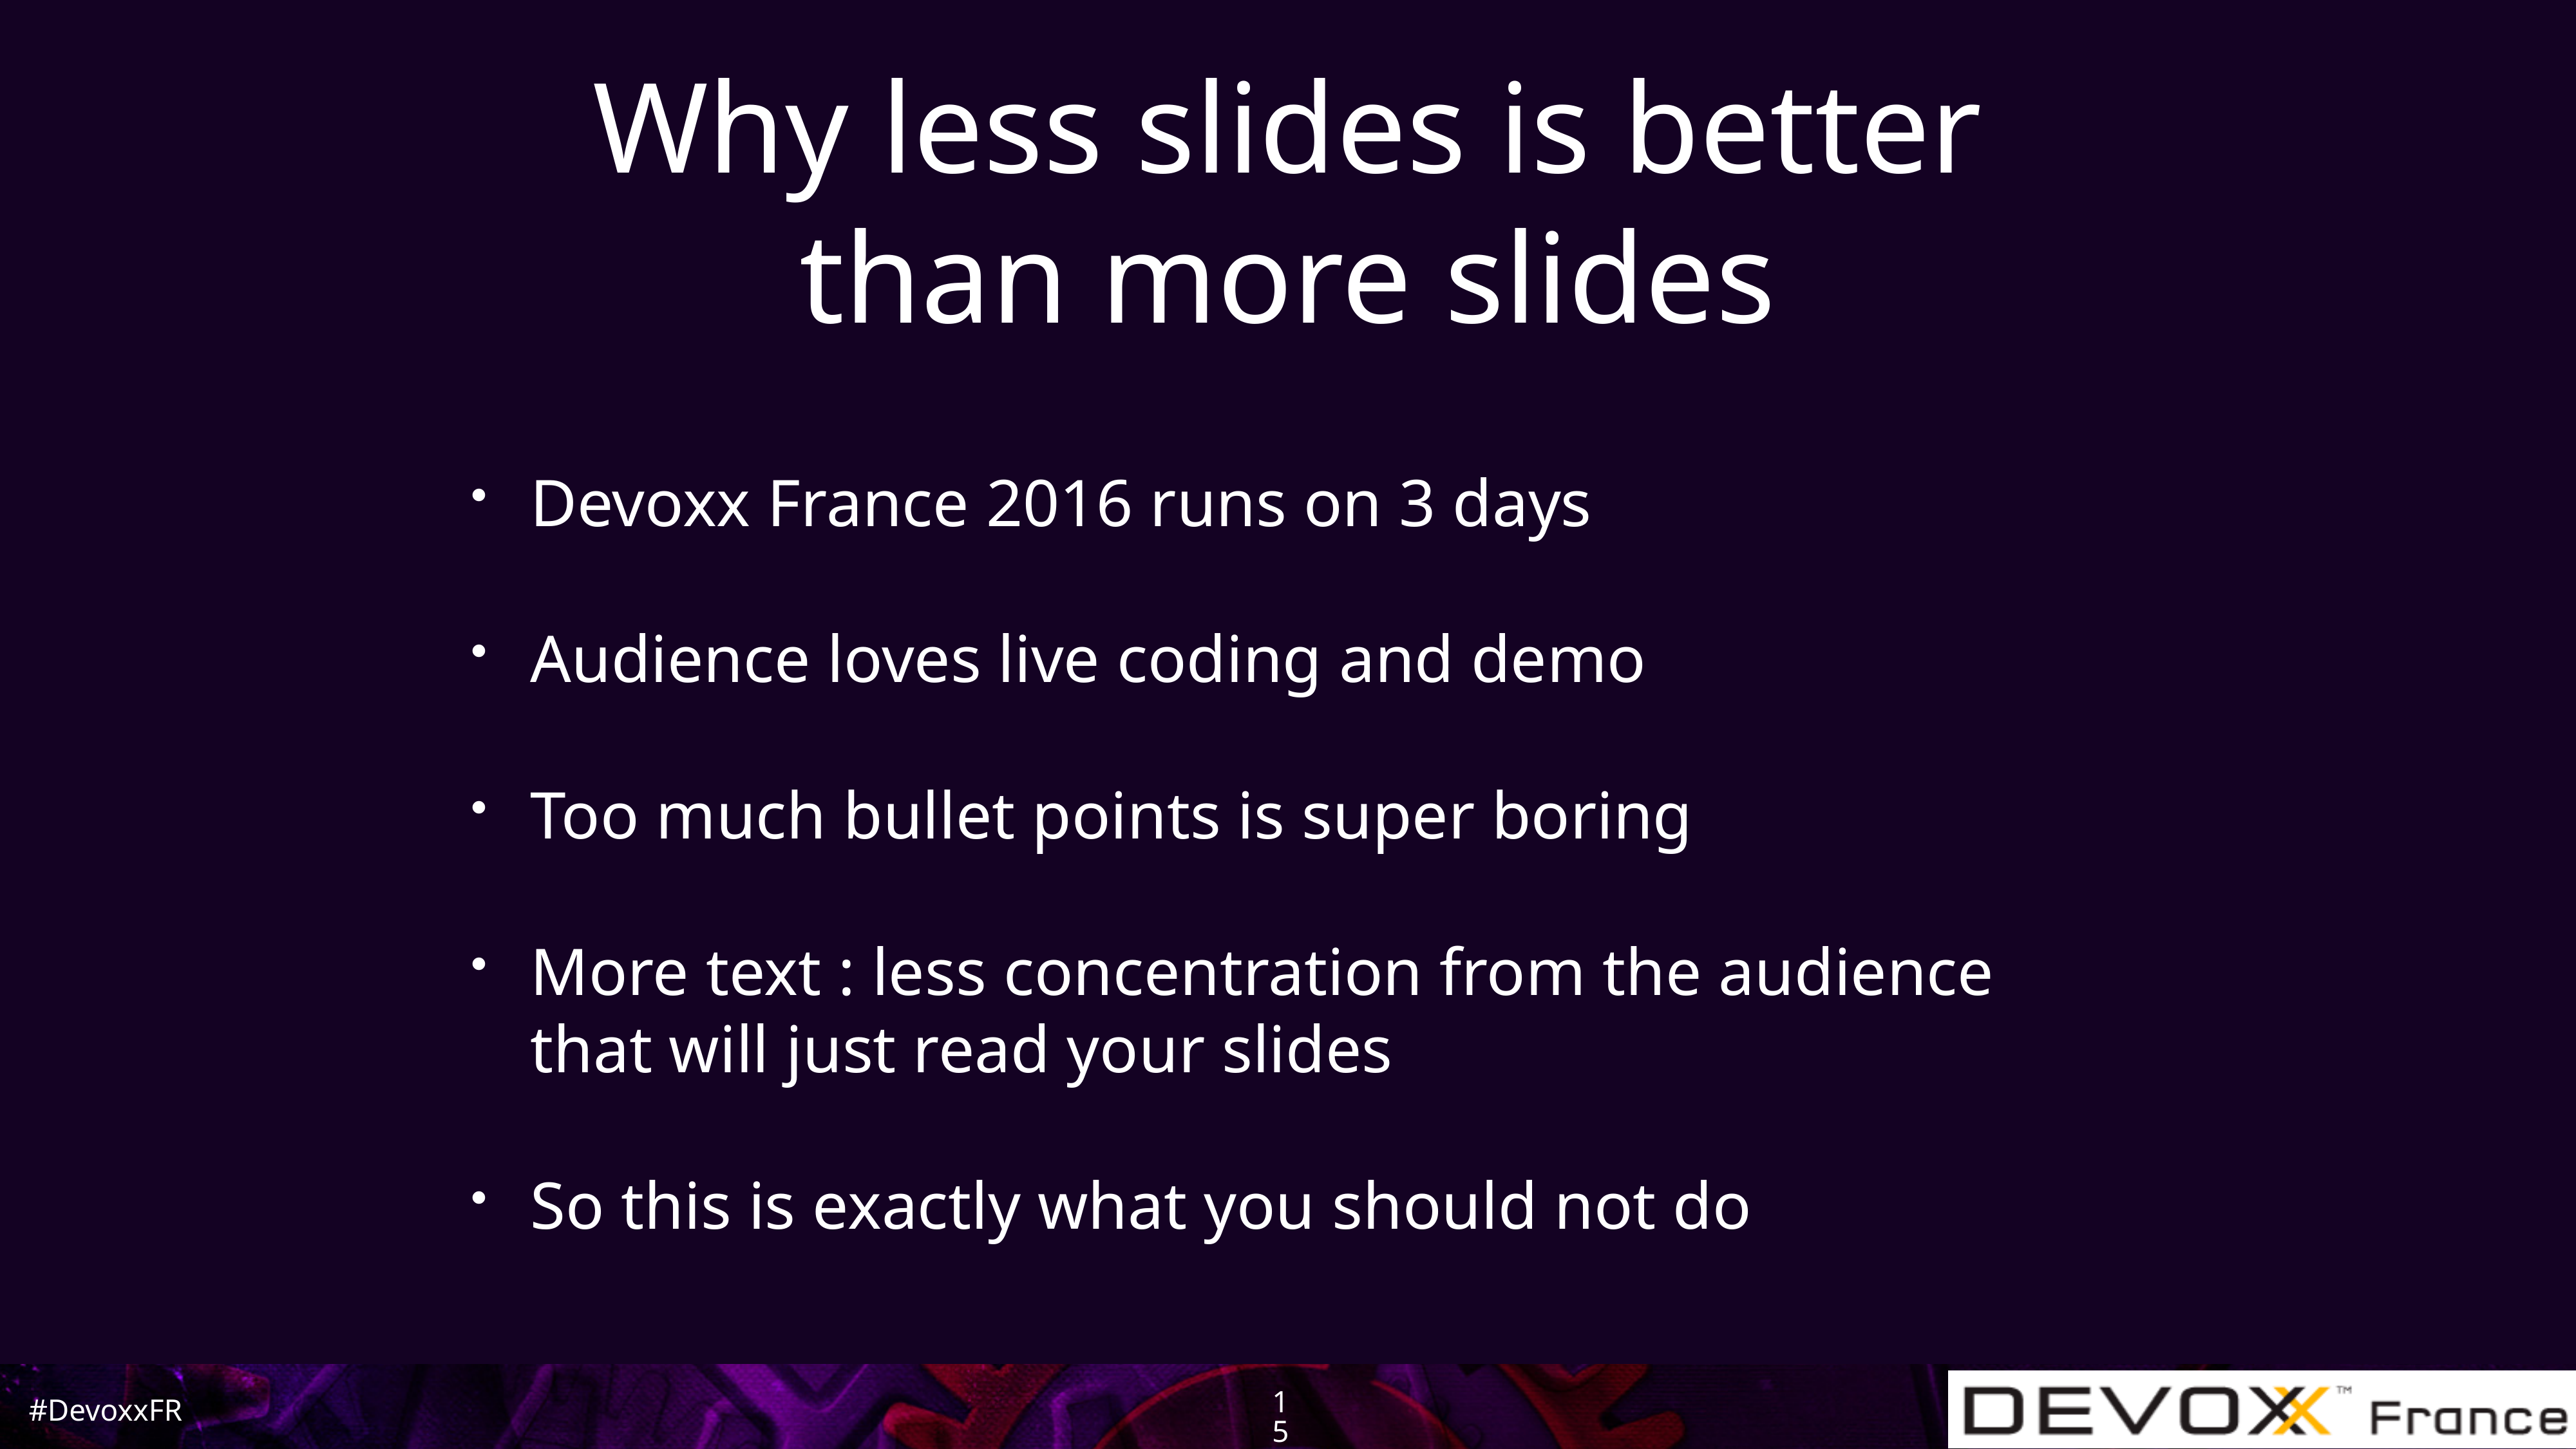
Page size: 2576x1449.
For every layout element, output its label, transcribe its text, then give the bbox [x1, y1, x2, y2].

title Why less slides is better than more slides [463, 37, 2113, 359]
slide_number 15 [1264, 1375, 1310, 1427]
list Devoxx France 2016 runs on 3 days Audience loves live coding and demo Too much bullet points is super boring More text : less concentration from the audience that will just read your slides So this is exactly what you should not do [463, 384, 2113, 1320]
picture [0, 1364, 2576, 1449]
